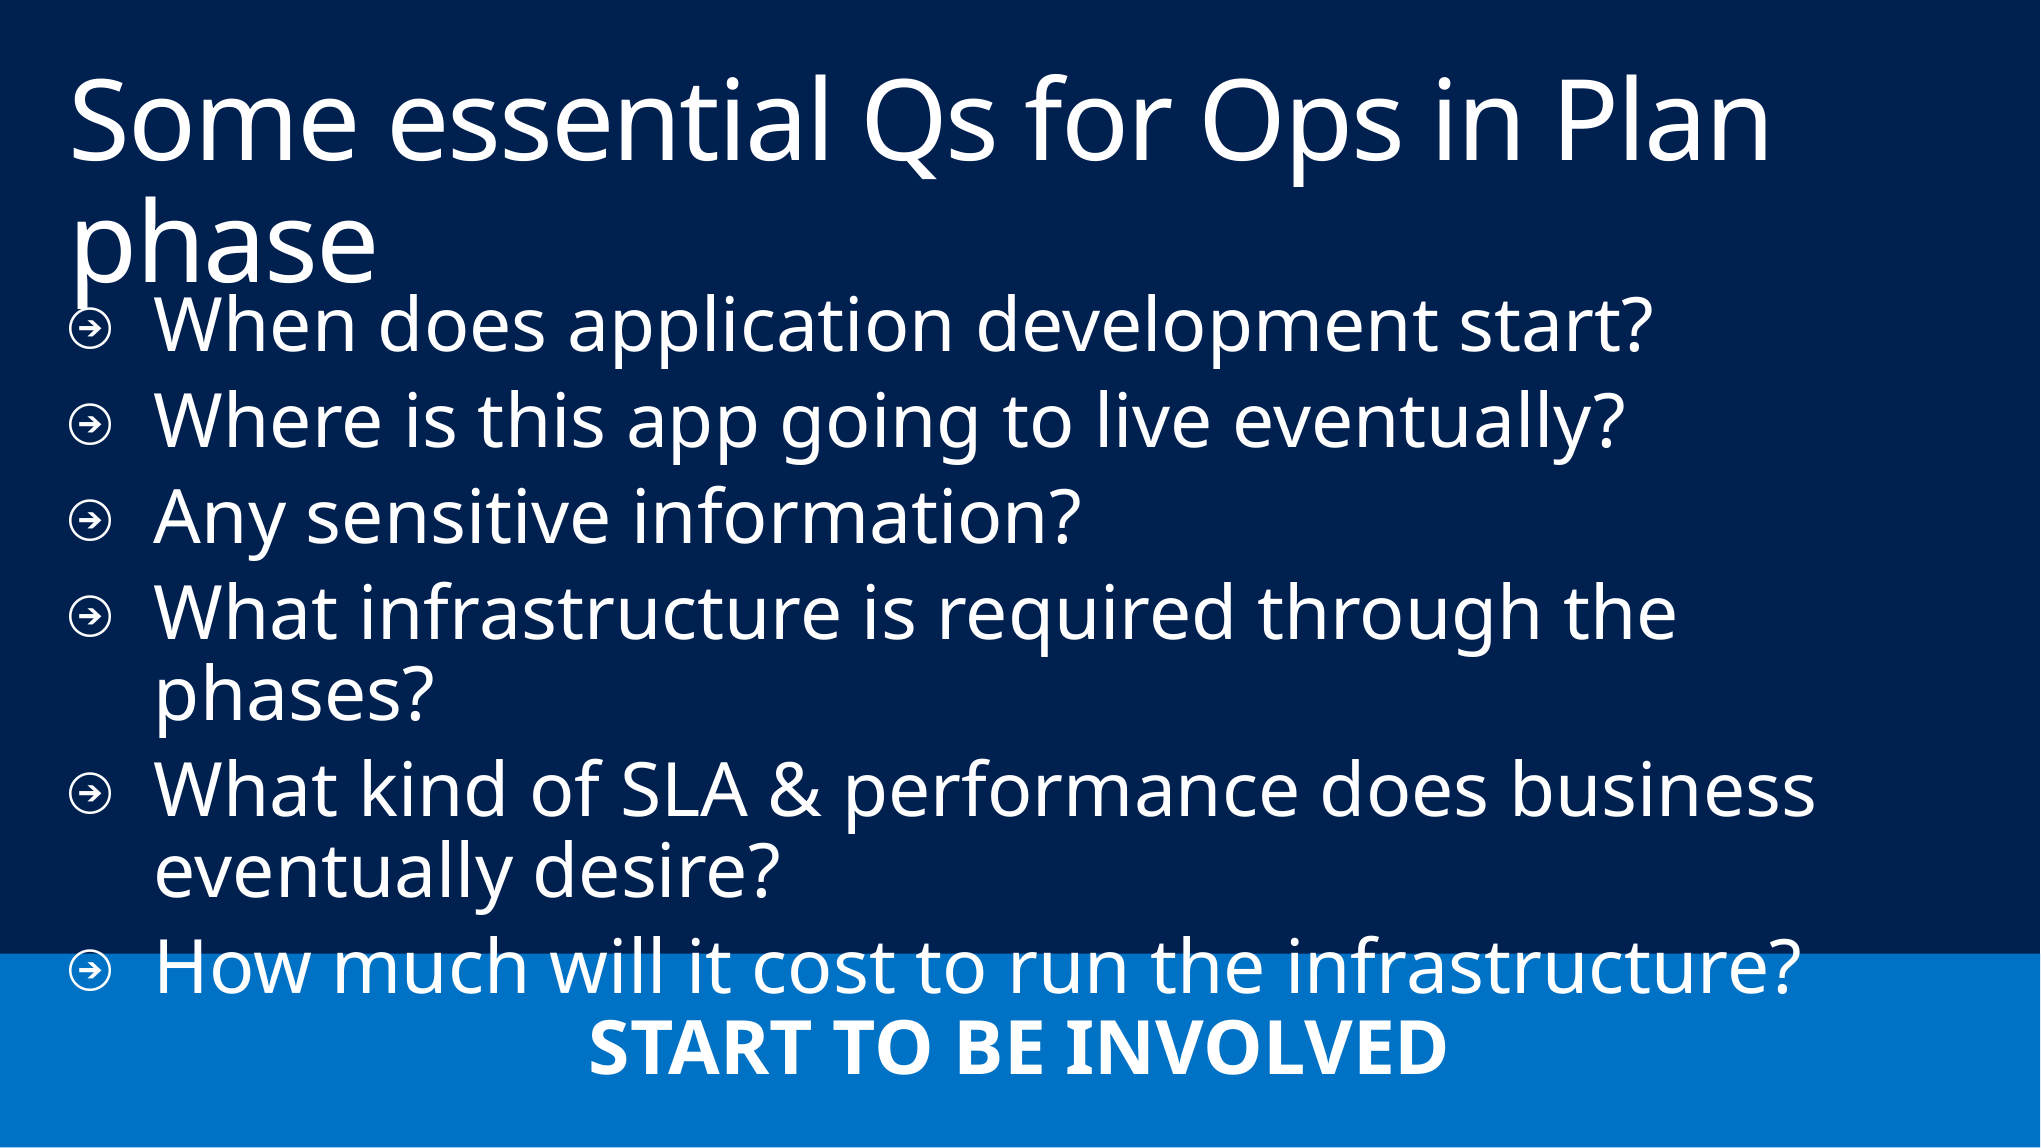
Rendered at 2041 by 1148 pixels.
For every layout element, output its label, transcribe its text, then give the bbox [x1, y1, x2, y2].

picture [69, 938, 122, 991]
picture [69, 584, 122, 637]
text_box START TO BE INVOLVED [0, 953, 2041, 1148]
picture [69, 761, 122, 814]
list When does application development start? Where is this app going to live eventually? Any sensitive information? What infrastructure is required through the phases? What kind of SLA & performance does business eventually desire? How much will it cost to run the infrastructure? [45, 271, 1996, 966]
picture [69, 488, 122, 541]
picture [69, 392, 122, 445]
title Some essential Qs for Ops in Plan phase [45, 48, 1996, 199]
picture [69, 296, 122, 349]
